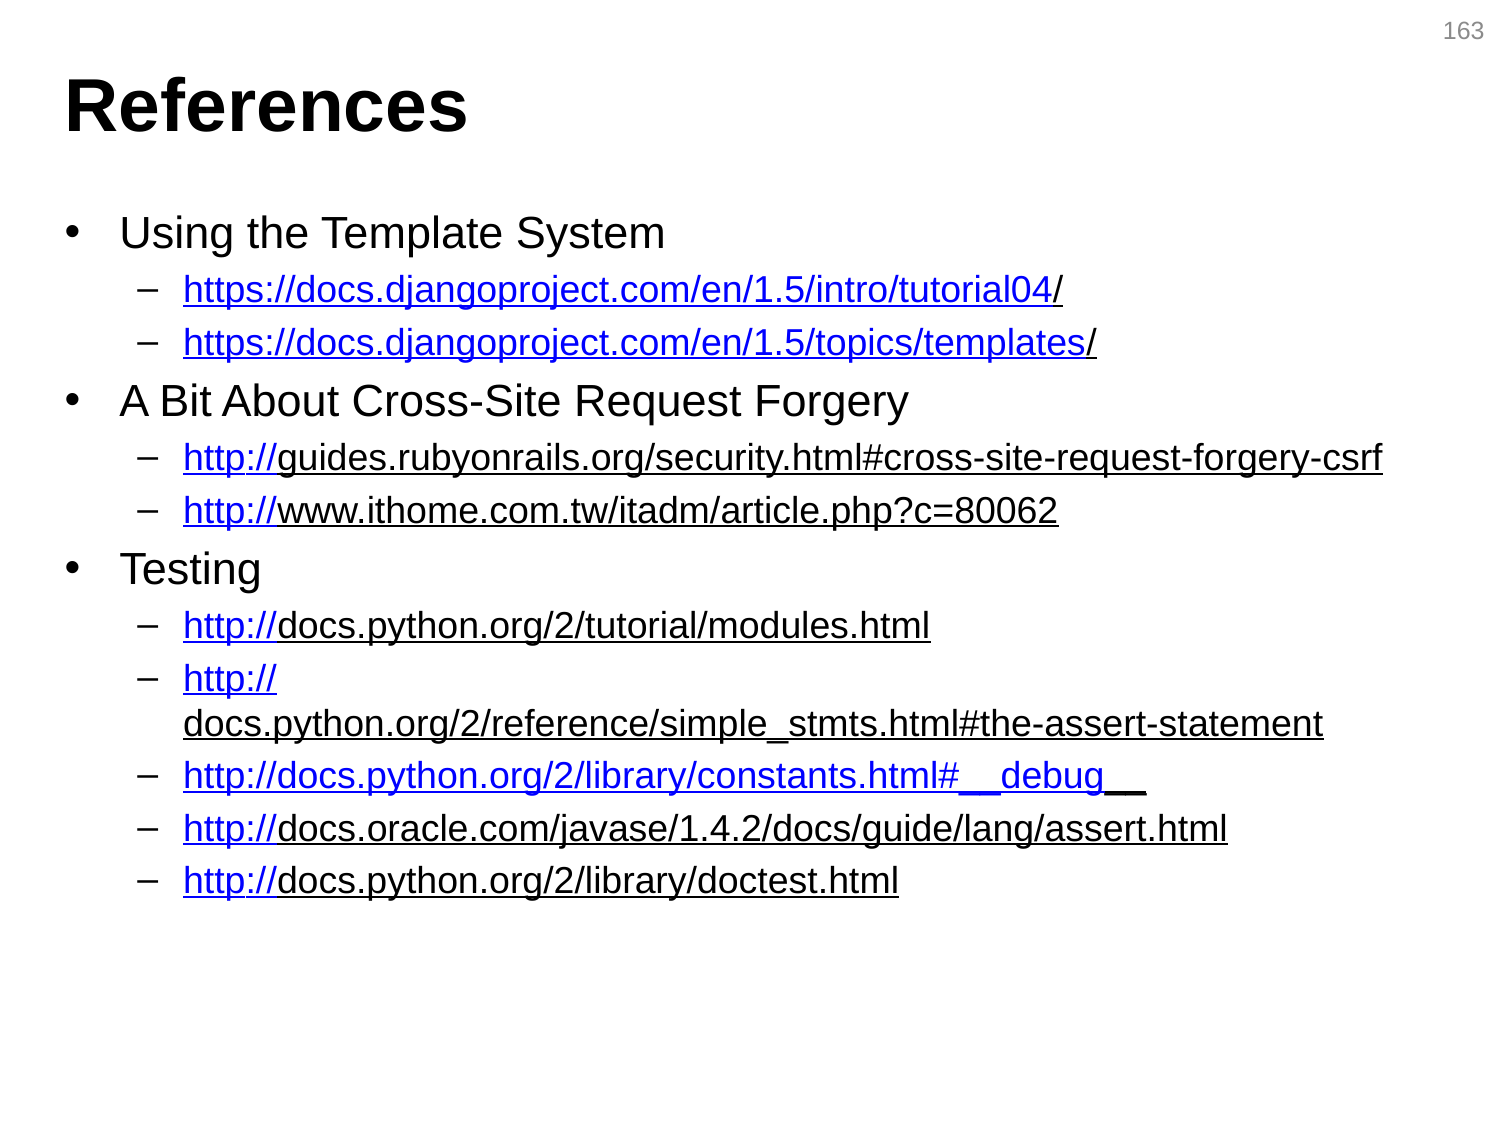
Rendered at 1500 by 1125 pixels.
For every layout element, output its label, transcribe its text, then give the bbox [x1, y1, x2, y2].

list Using the Template System https://docs.djangoproject.com/en/1.5/intro/tutorial04/ https://docs.djangoproject.com/en/1.5/topics/templates/ A Bit About Cross-Site Request Forgery http://guides.rubyonrails.org/security.html#cross-site-request-forgery-csrf http://www.ithome.com.tw/itadm/article.php?c=80062 Testing http://docs.python.org/2/tutorial/modules.html http://docs.python.org/2/reference/simple_stmts.html#the-assert-statement http://docs.python.org/2/library/constants.html#__debug__ http://docs.oracle.com/javase/1.4.2/docs/guide/lang/assert.html http://docs.python.org/2/library/doctest.html [49, 196, 1400, 939]
slide_number 163 [1149, 0, 1500, 60]
title References [49, 7, 1400, 195]
